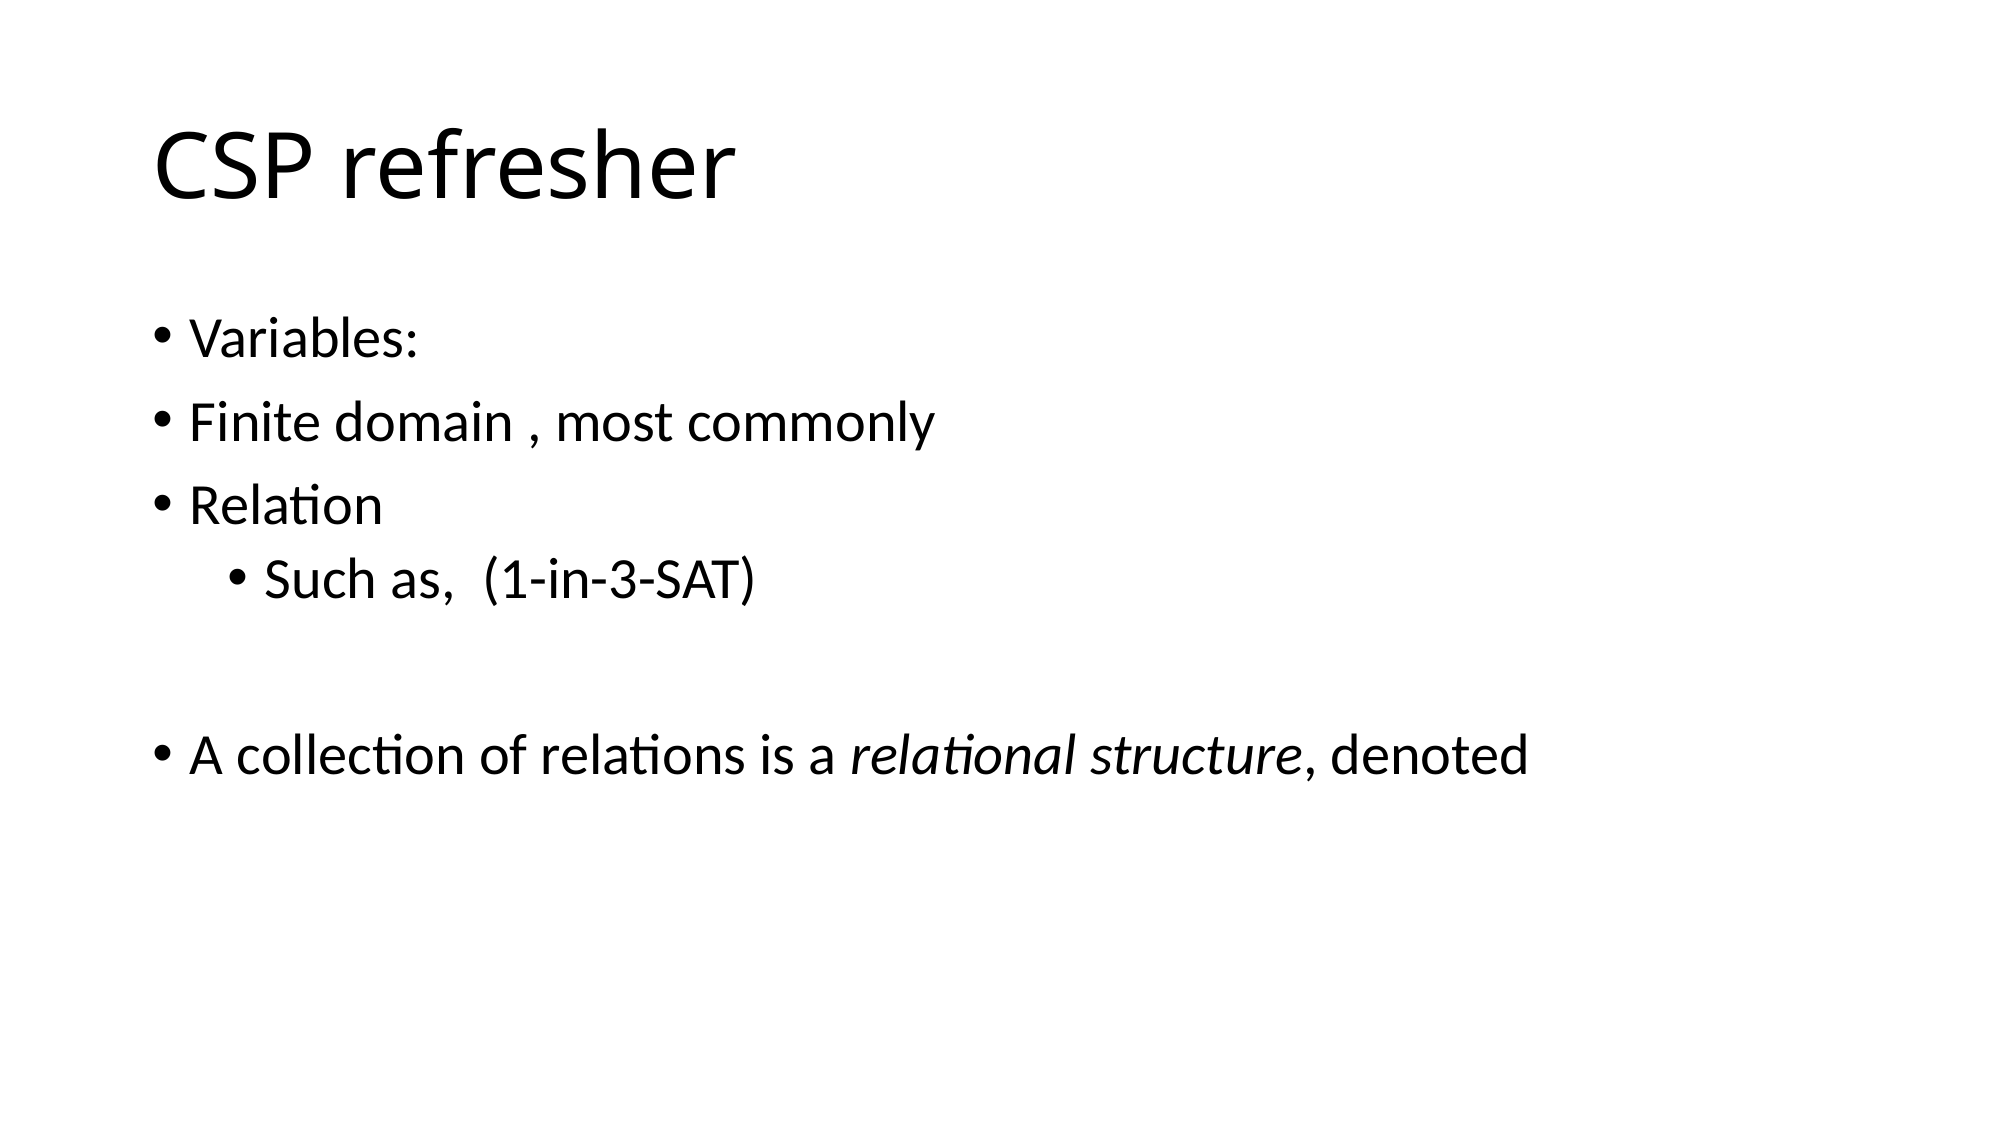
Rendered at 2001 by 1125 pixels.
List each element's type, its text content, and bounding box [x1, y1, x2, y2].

title CSP refresher [137, 59, 1863, 278]
